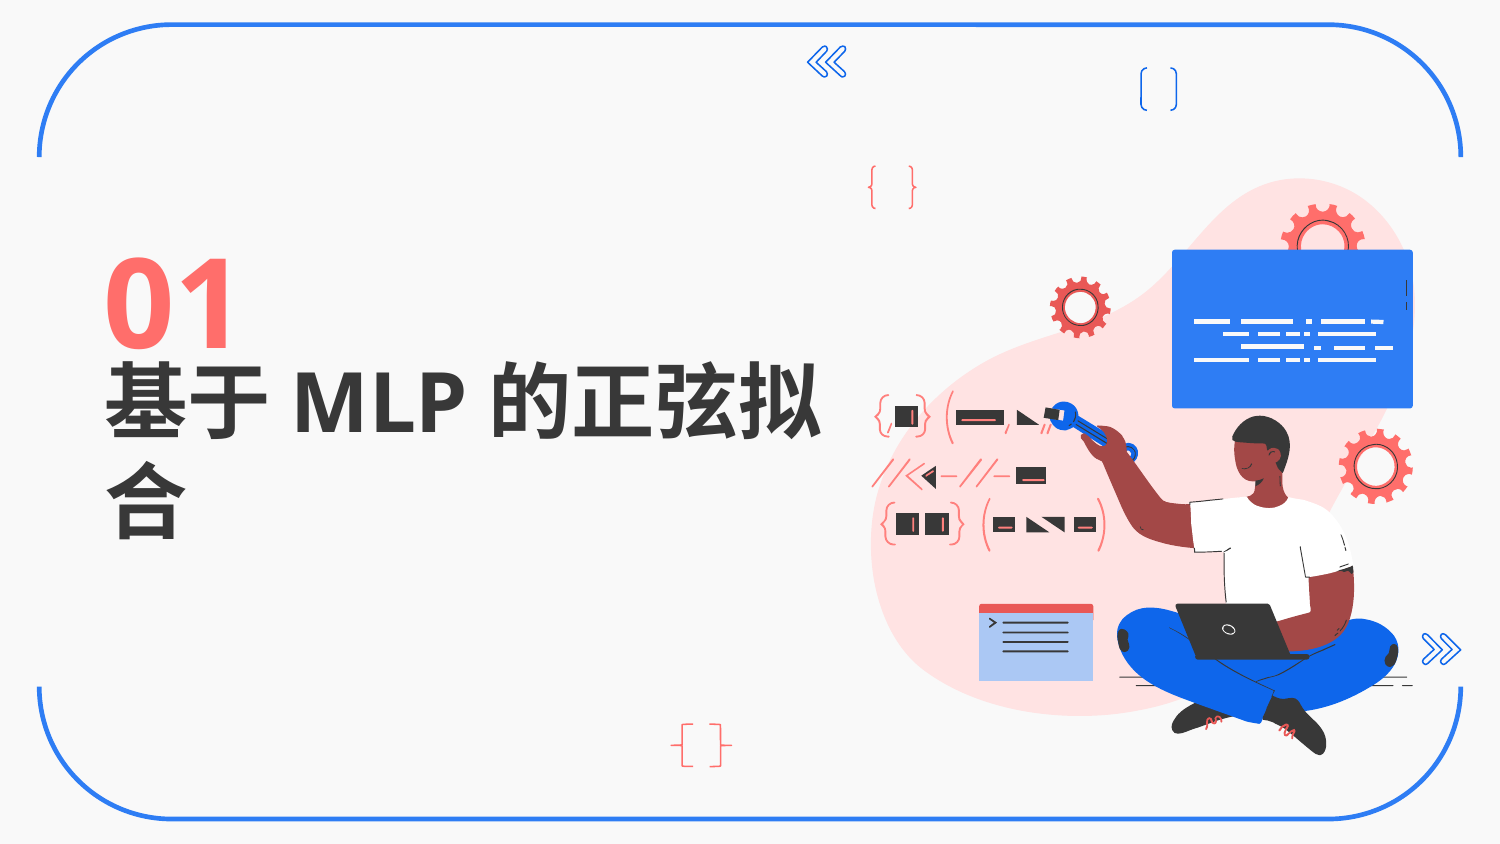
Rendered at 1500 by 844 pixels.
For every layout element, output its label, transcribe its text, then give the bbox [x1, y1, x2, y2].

text_box [871, 166, 913, 176]
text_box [868, 178, 1424, 756]
text_box [1141, 67, 1177, 111]
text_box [670, 723, 732, 767]
title 基于MLP的正弦拟合 [89, 374, 863, 525]
title 01 [88, 223, 360, 374]
